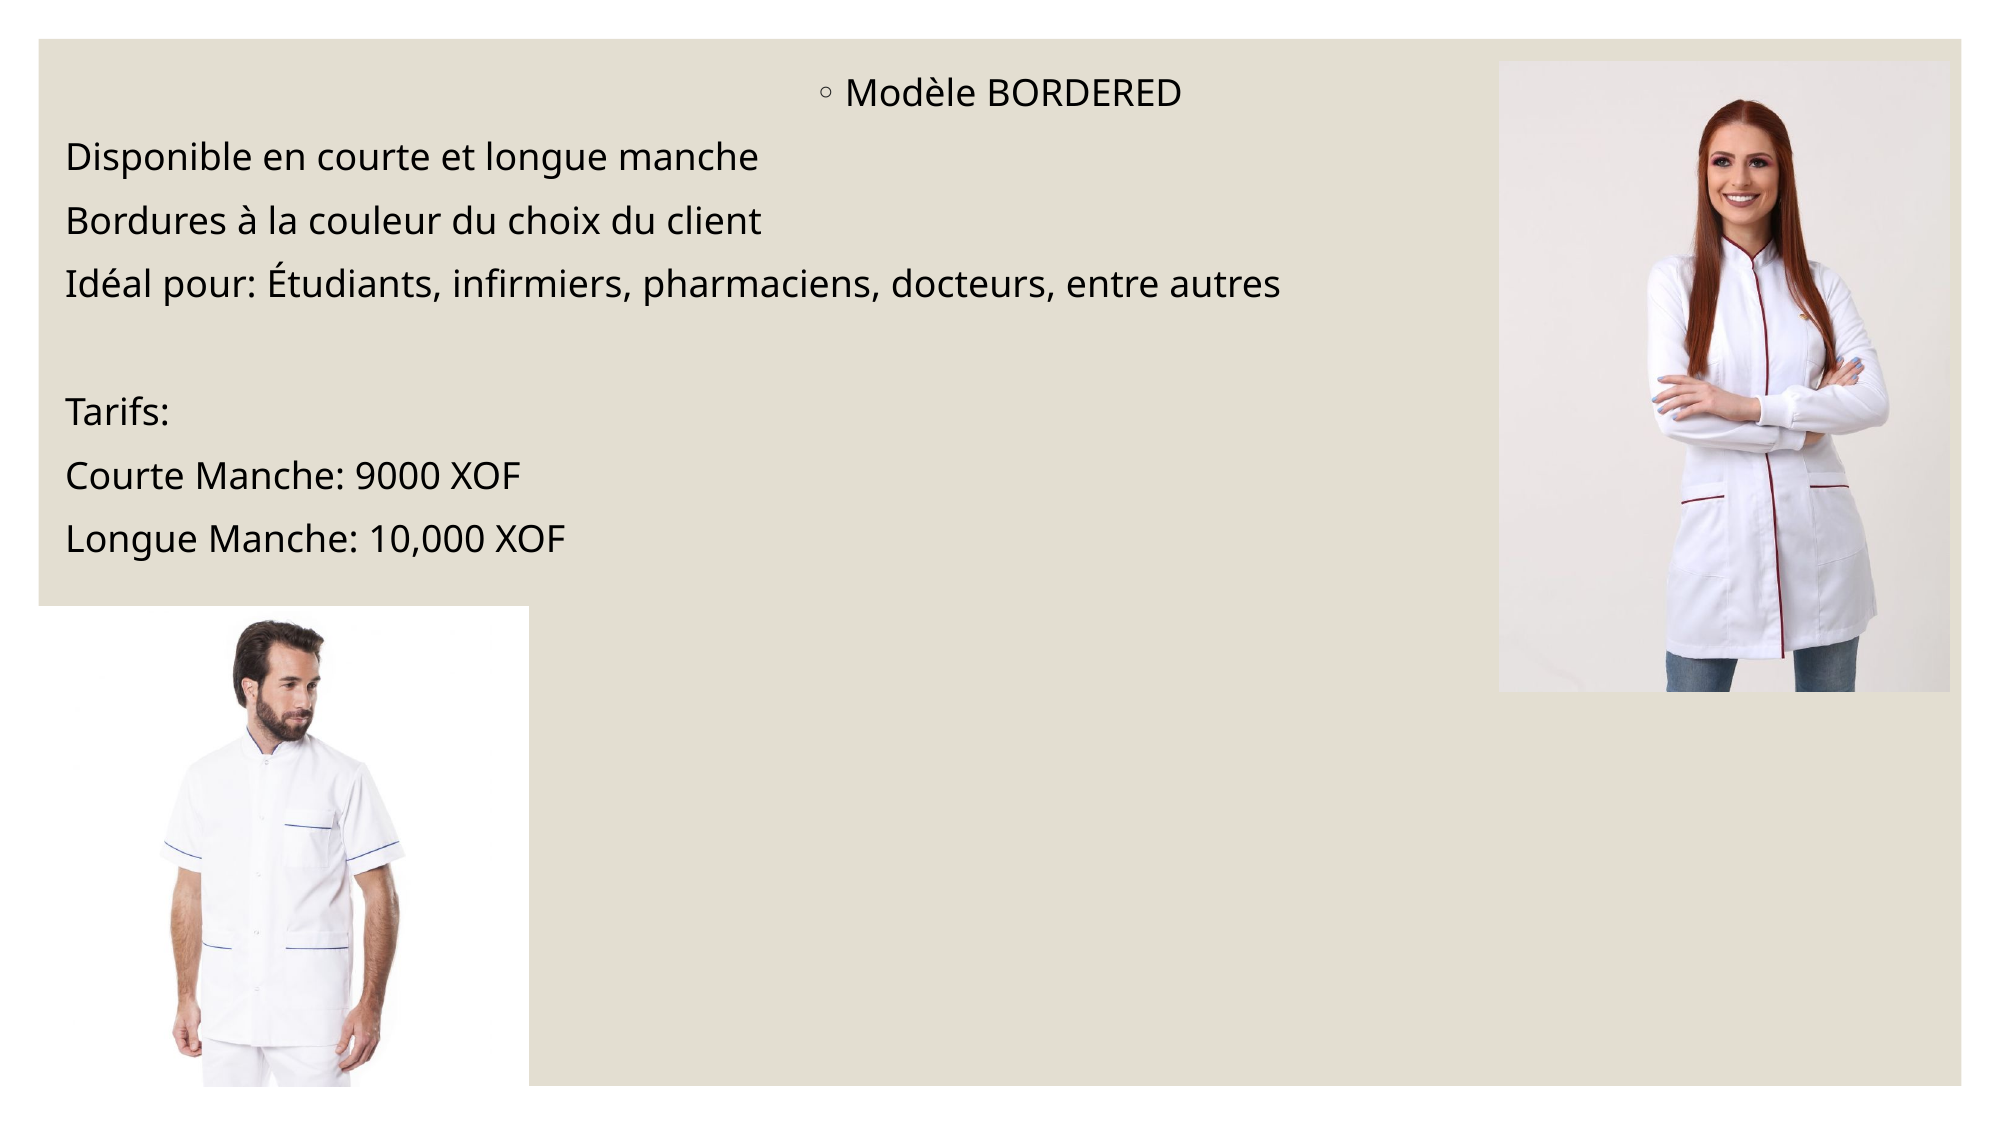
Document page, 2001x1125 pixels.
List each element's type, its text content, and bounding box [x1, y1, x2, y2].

picture [35, 606, 529, 1087]
list Modèle BORDERED Disponible en courte et longue manche Bordures à la couleur du choix du client Idéal pour: Étudiants, infirmiers, pharmaciens, docteurs, entre autres Tarifs: Courte Manche: 9000 XOF Longue Manche: 10,000 XOF [50, 61, 1949, 1058]
picture [1499, 61, 1950, 692]
